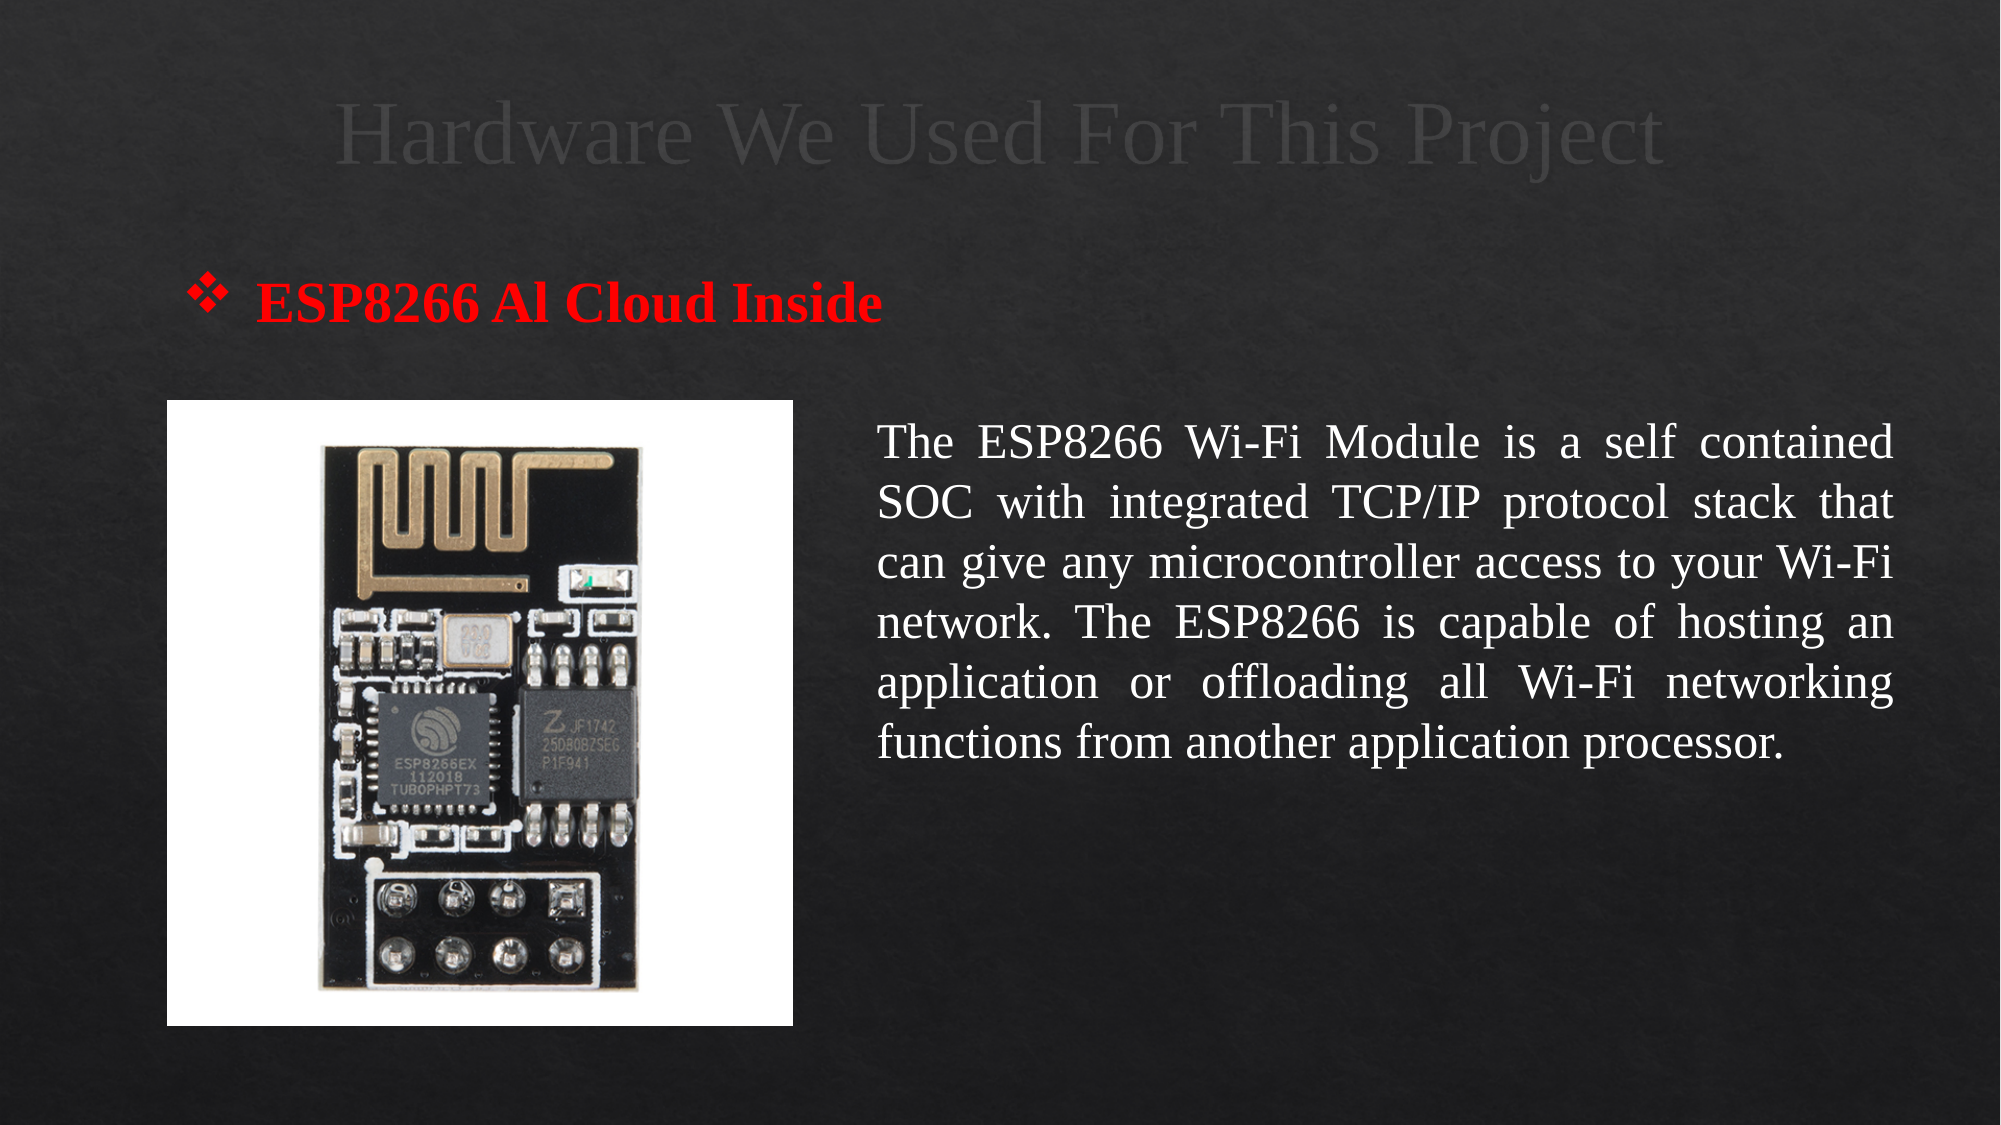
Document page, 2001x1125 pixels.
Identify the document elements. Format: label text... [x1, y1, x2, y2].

text_box The ESP8266 Wi-Fi Module is a self contained SOC with integrated TCP/IP protocol stack that can give any microcontroller access to your Wi-Fi network. The ESP8266 is capable of hosting an application or offloading all Wi-Fi networking functions from another application processor. [861, 400, 1910, 776]
picture [166, 400, 793, 1026]
subtitle Hardware We Used For This Project [278, 64, 1722, 200]
text_box ESP8266 Al Cloud Inside [167, 257, 1820, 342]
